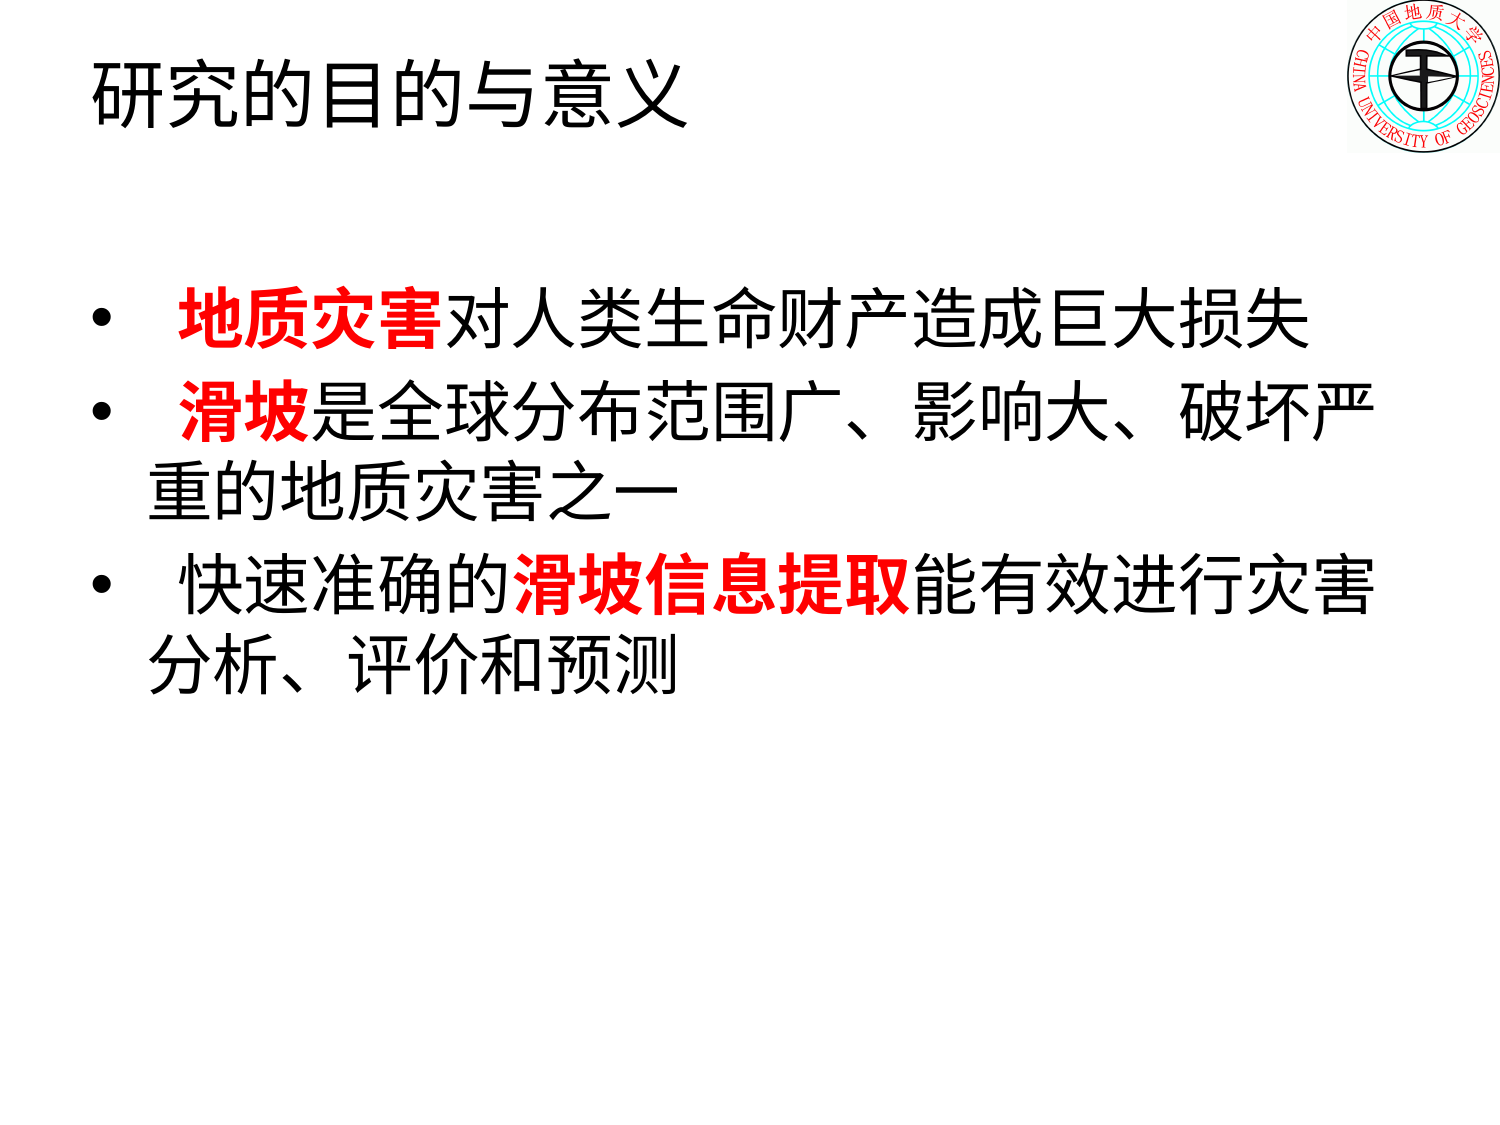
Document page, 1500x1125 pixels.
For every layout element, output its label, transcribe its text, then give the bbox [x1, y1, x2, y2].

picture [1347, 0, 1500, 153]
list 地质灾害对人类生命财产造成巨大损失 滑坡是全球分布范围广、影响大、破坏严重的地质灾害之一 快速准确的滑坡信息提取能有效进行灾害分析、评价和预测 [74, 175, 1426, 1006]
title 研究的目的与意义 [74, 44, 1426, 141]
